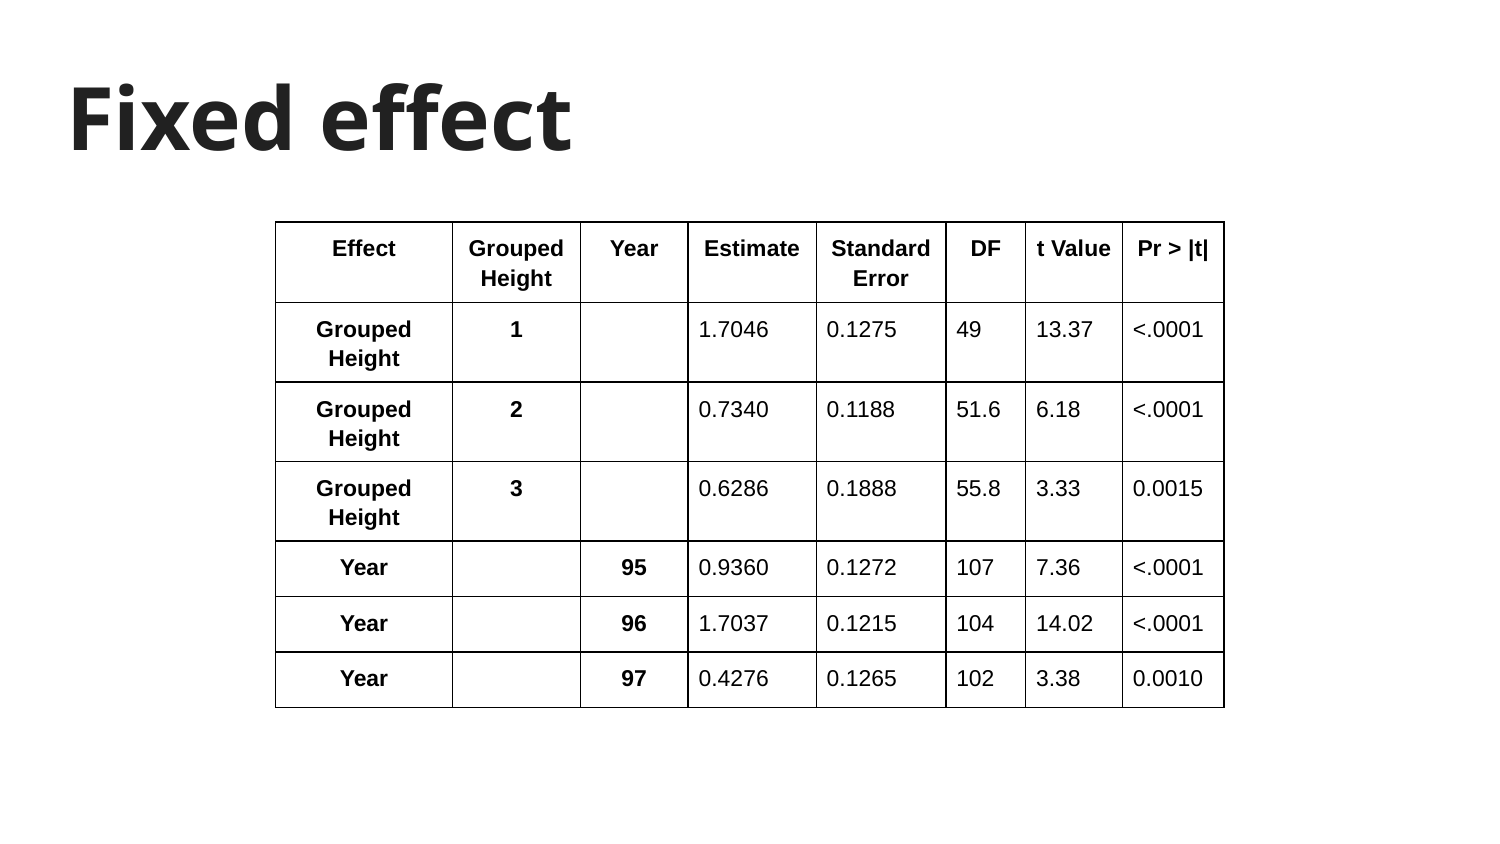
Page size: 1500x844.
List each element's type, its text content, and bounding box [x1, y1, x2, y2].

table_cell <.0001 [1123, 597, 1223, 651]
table_cell 0.0015 [1123, 462, 1223, 540]
table_cell [581, 383, 687, 461]
table_cell Year [276, 653, 452, 707]
table_header t Value [1026, 223, 1122, 302]
title Fixed effect [51, 48, 1449, 180]
table_cell 102 [947, 653, 1025, 707]
table_cell 96 [581, 597, 687, 651]
table_cell 1.7046 [689, 303, 816, 381]
table_header Estimate [689, 223, 816, 302]
table_cell 104 [947, 597, 1025, 651]
table_cell 49 [947, 303, 1025, 381]
table_cell 0.4276 [689, 653, 816, 707]
table_cell 14.02 [1026, 597, 1122, 651]
table_header Effect [276, 223, 452, 302]
table_cell [453, 542, 580, 596]
table_header Year [581, 223, 687, 302]
table_cell 0.1275 [817, 303, 945, 381]
table_cell 1 [453, 303, 580, 381]
table_header Pr > |t| [1123, 223, 1223, 302]
table_cell Year [276, 597, 452, 651]
table_cell [581, 303, 687, 381]
table_header DF [947, 223, 1025, 302]
table_cell <.0001 [1123, 383, 1223, 461]
table_cell Grouped Height [276, 462, 452, 540]
table_cell 0.1888 [817, 462, 945, 540]
table_cell <.0001 [1123, 542, 1223, 596]
table_cell 0.1188 [817, 383, 945, 461]
table_cell Grouped Height [276, 303, 452, 381]
table_cell 3 [453, 462, 580, 540]
table_cell 3.38 [1026, 653, 1122, 707]
table_cell 13.37 [1026, 303, 1122, 381]
table_cell 0.6286 [689, 462, 816, 540]
table_cell [581, 462, 687, 540]
table_cell 95 [581, 542, 687, 596]
table_cell 0.1272 [817, 542, 945, 596]
table_cell 107 [947, 542, 1025, 596]
table_cell 2 [453, 383, 580, 461]
table_cell 0.9360 [689, 542, 816, 596]
table_cell 1.7037 [689, 597, 816, 651]
table_cell <.0001 [1123, 303, 1223, 381]
table_cell 0.1265 [817, 653, 945, 707]
table_cell 51.6 [947, 383, 1025, 461]
table_cell Year [276, 542, 452, 596]
table_cell 7.36 [1026, 542, 1122, 596]
table_cell Grouped Height [276, 383, 452, 461]
table_cell 0.7340 [689, 383, 816, 461]
table_cell [453, 597, 580, 651]
table_cell 3.33 [1026, 462, 1122, 540]
table_header Grouped Height [453, 223, 580, 302]
table_cell 55.8 [947, 462, 1025, 540]
table_cell 6.18 [1026, 383, 1122, 461]
table_cell [453, 653, 580, 707]
table_header Standard Error [817, 223, 945, 302]
table_cell 97 [581, 653, 687, 707]
table_cell 0.1215 [817, 597, 945, 651]
table_cell 0.0010 [1123, 653, 1223, 707]
